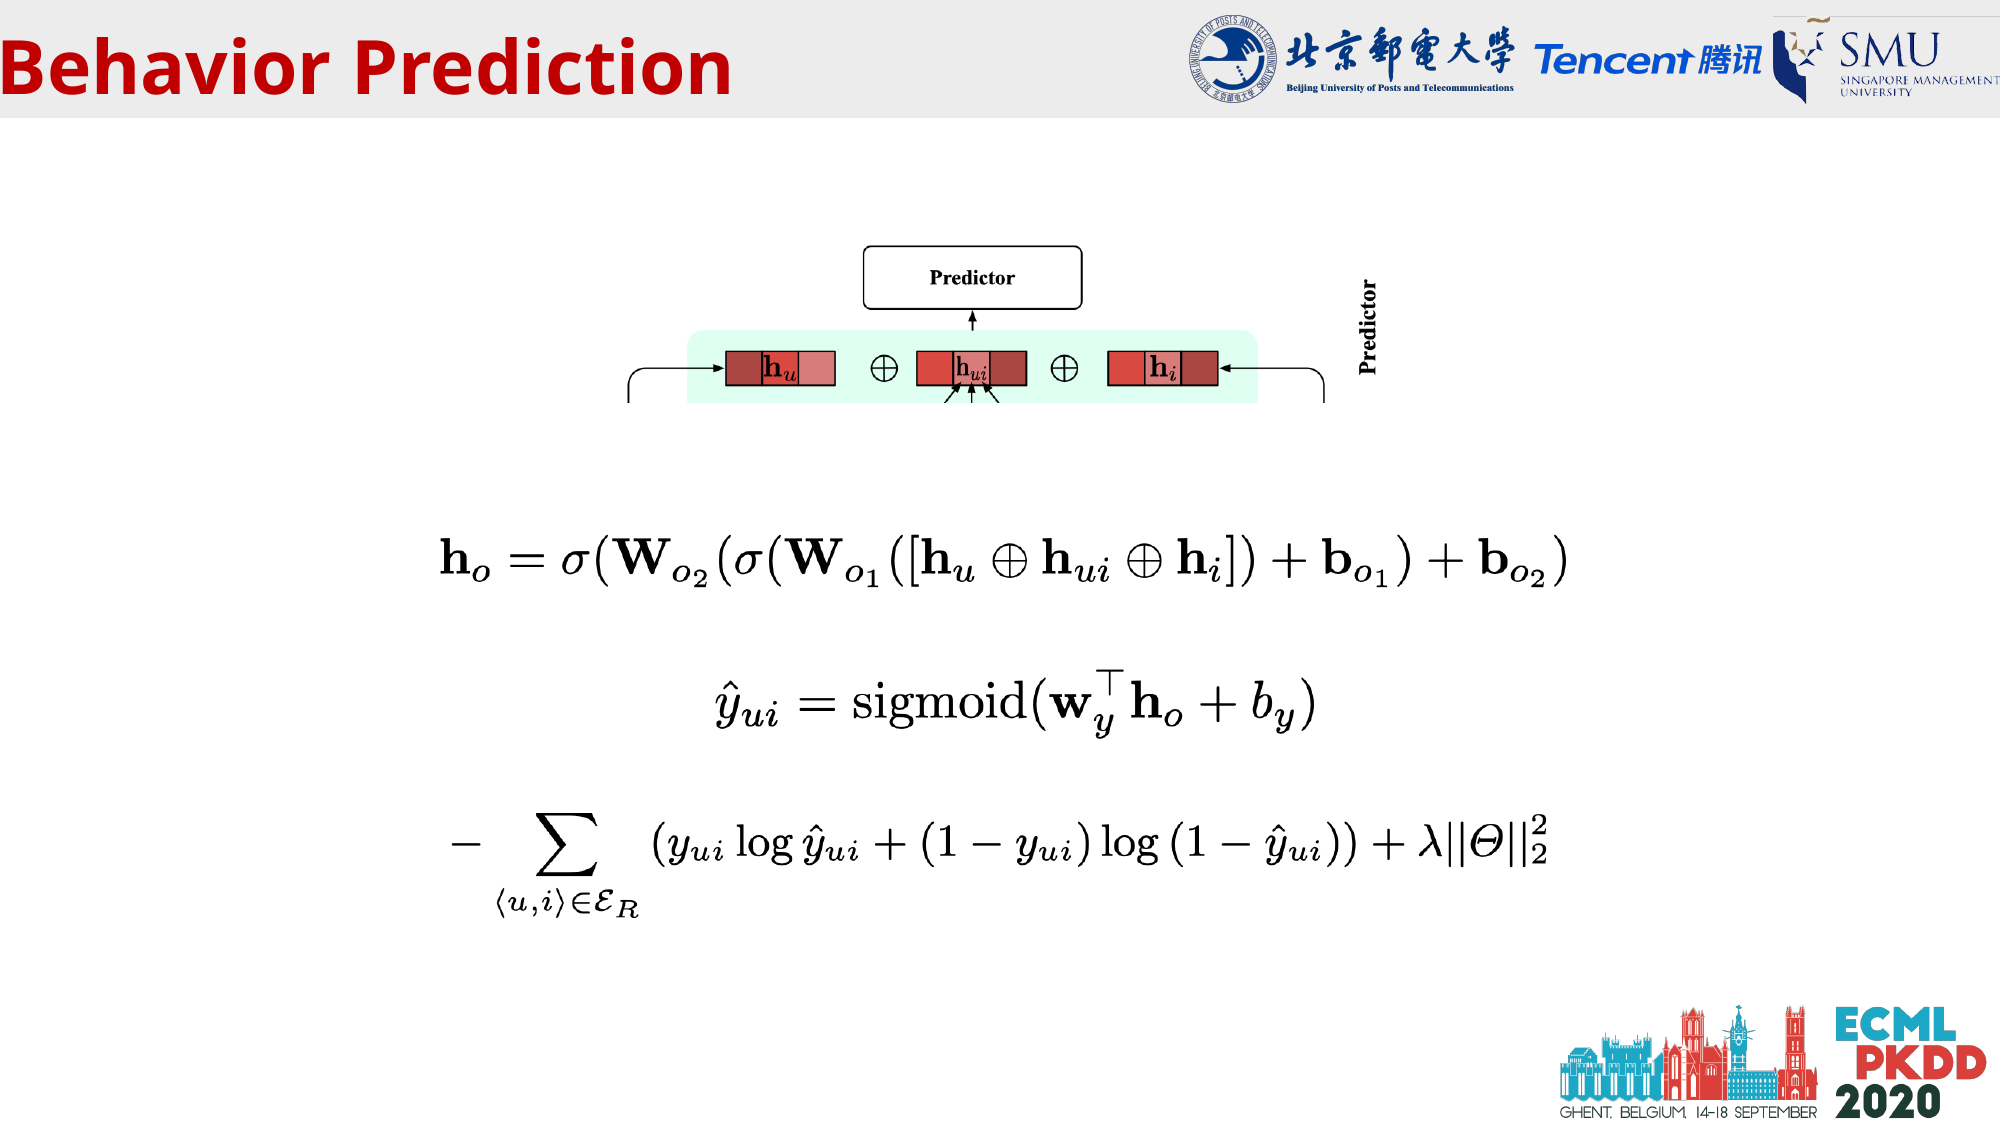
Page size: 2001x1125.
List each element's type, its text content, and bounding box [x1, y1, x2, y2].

text_box Behavior Prediction [0, 12, 751, 117]
picture [1534, 44, 1762, 74]
picture [598, 236, 1402, 403]
picture [427, 516, 1572, 604]
text_box [0, 0, 2000, 118]
picture [1549, 1001, 2000, 1125]
picture [1772, 15, 2000, 105]
picture [448, 801, 1552, 920]
picture [1180, 7, 1524, 111]
picture [703, 662, 1320, 749]
